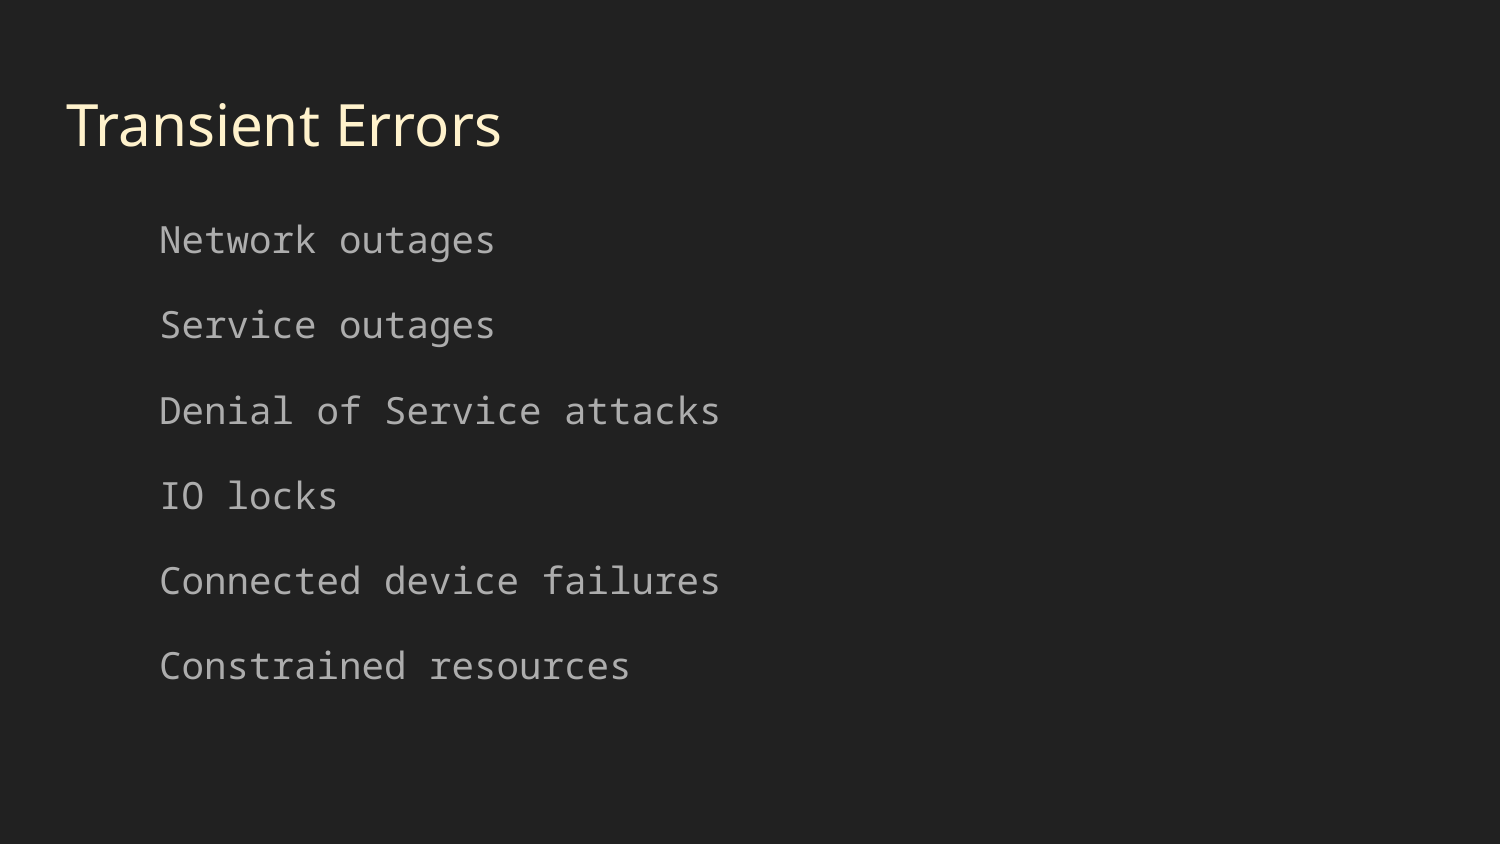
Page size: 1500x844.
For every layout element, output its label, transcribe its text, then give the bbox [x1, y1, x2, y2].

title Transient Errors [51, 72, 1449, 167]
list Network outages Service outages Denial of Service attacks IO locks Connected device failures Constrained resources [144, 194, 1306, 697]
